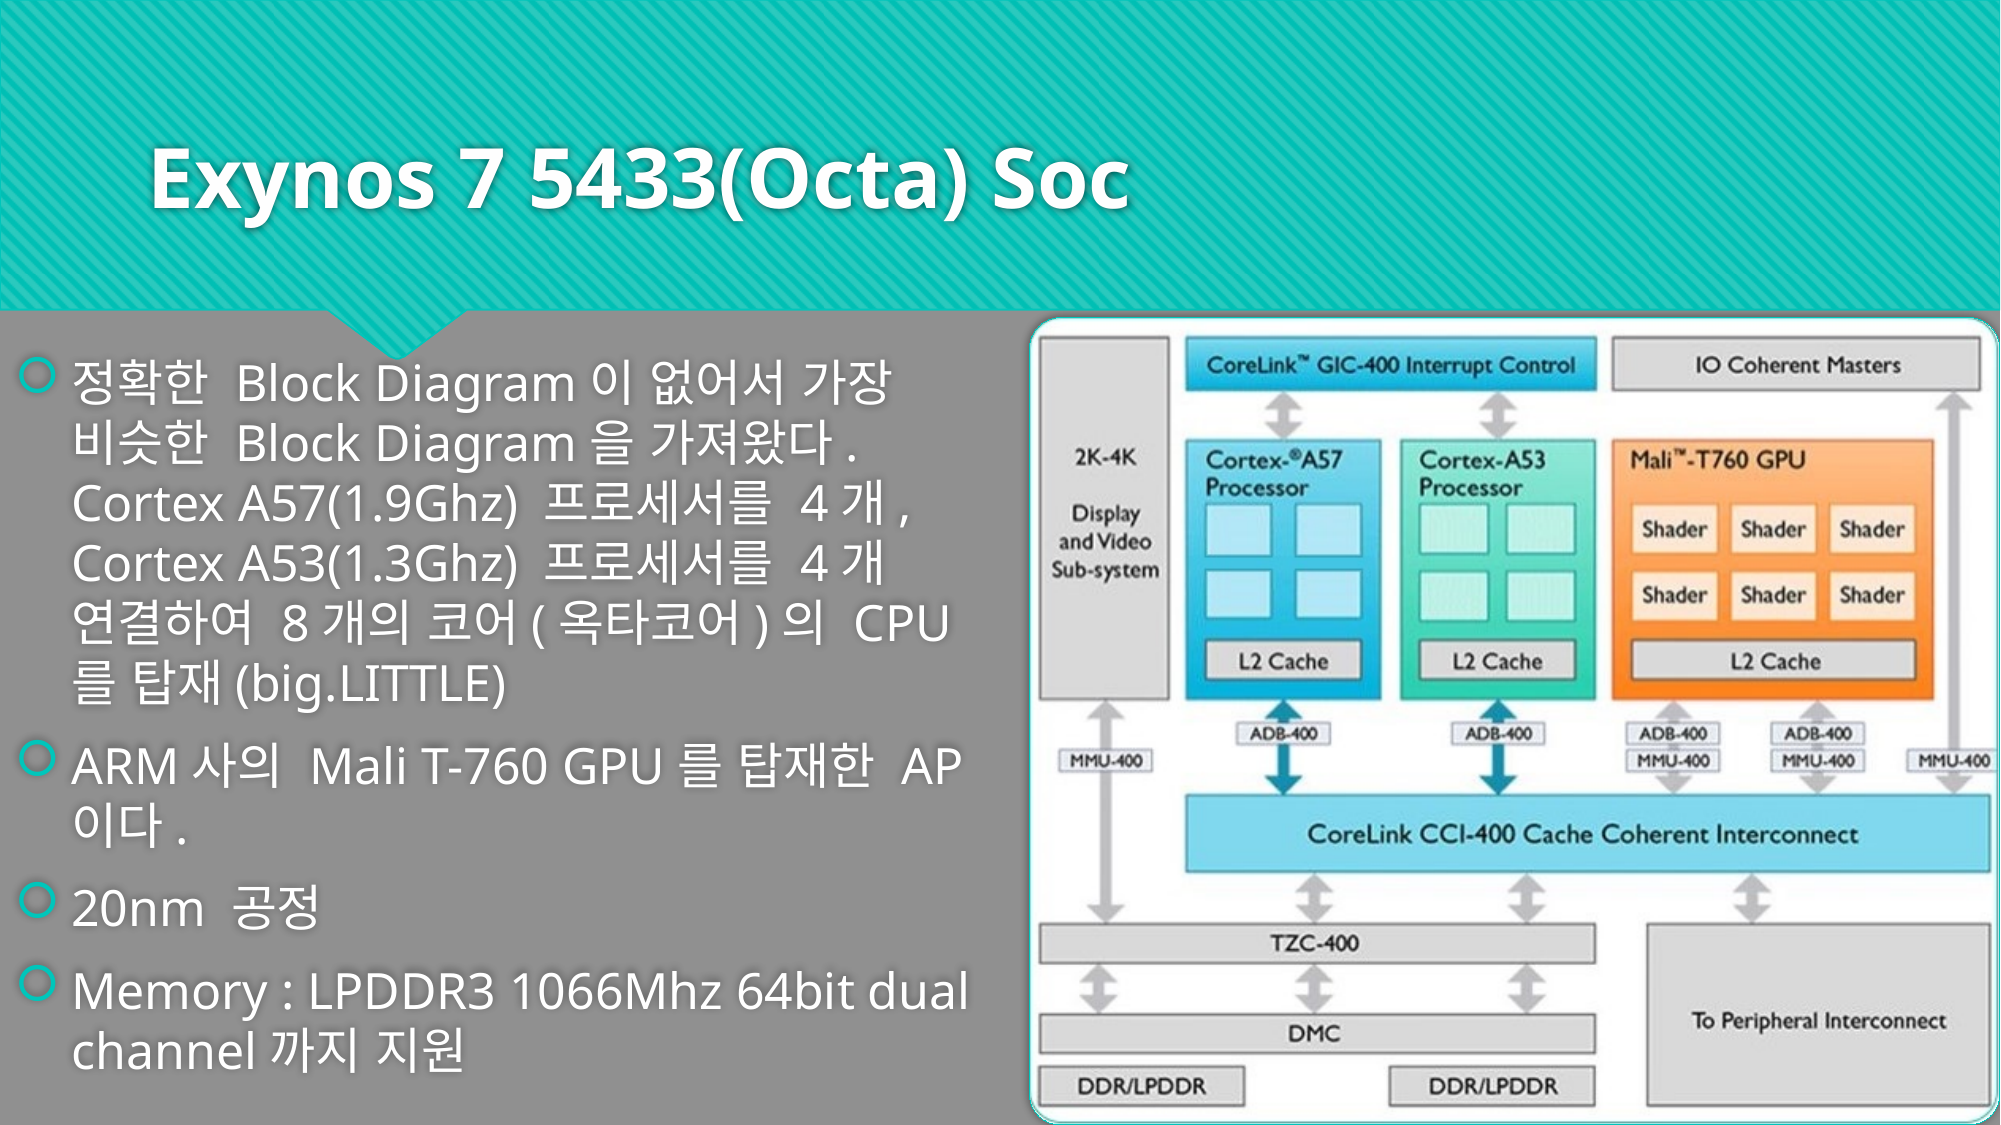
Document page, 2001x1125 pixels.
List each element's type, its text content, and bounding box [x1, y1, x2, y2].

title Exynos 7 5433(Octa) Soc [132, 73, 1868, 233]
list 정확한 Block Diagram이 없어서 가장 비슷한 Block Diagram을 가져왔다. Cortex A57(1.9Ghz) 프로세서를 4개, Cortex A53(1.3Ghz) 프로세서를 4개 연결하여 8개의 코어(옥타코어)의 CPU를 탑재(big.LITTLE) ARM사의 Mali T-760 GPU를 탑재한 AP이다. 20nm 공정 Memory : LPDDR3 1066Mhz 64bit dual channel까지 지원 [0, 305, 1000, 1125]
text_box [0, 0, 2000, 311]
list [1029, 317, 2000, 1125]
